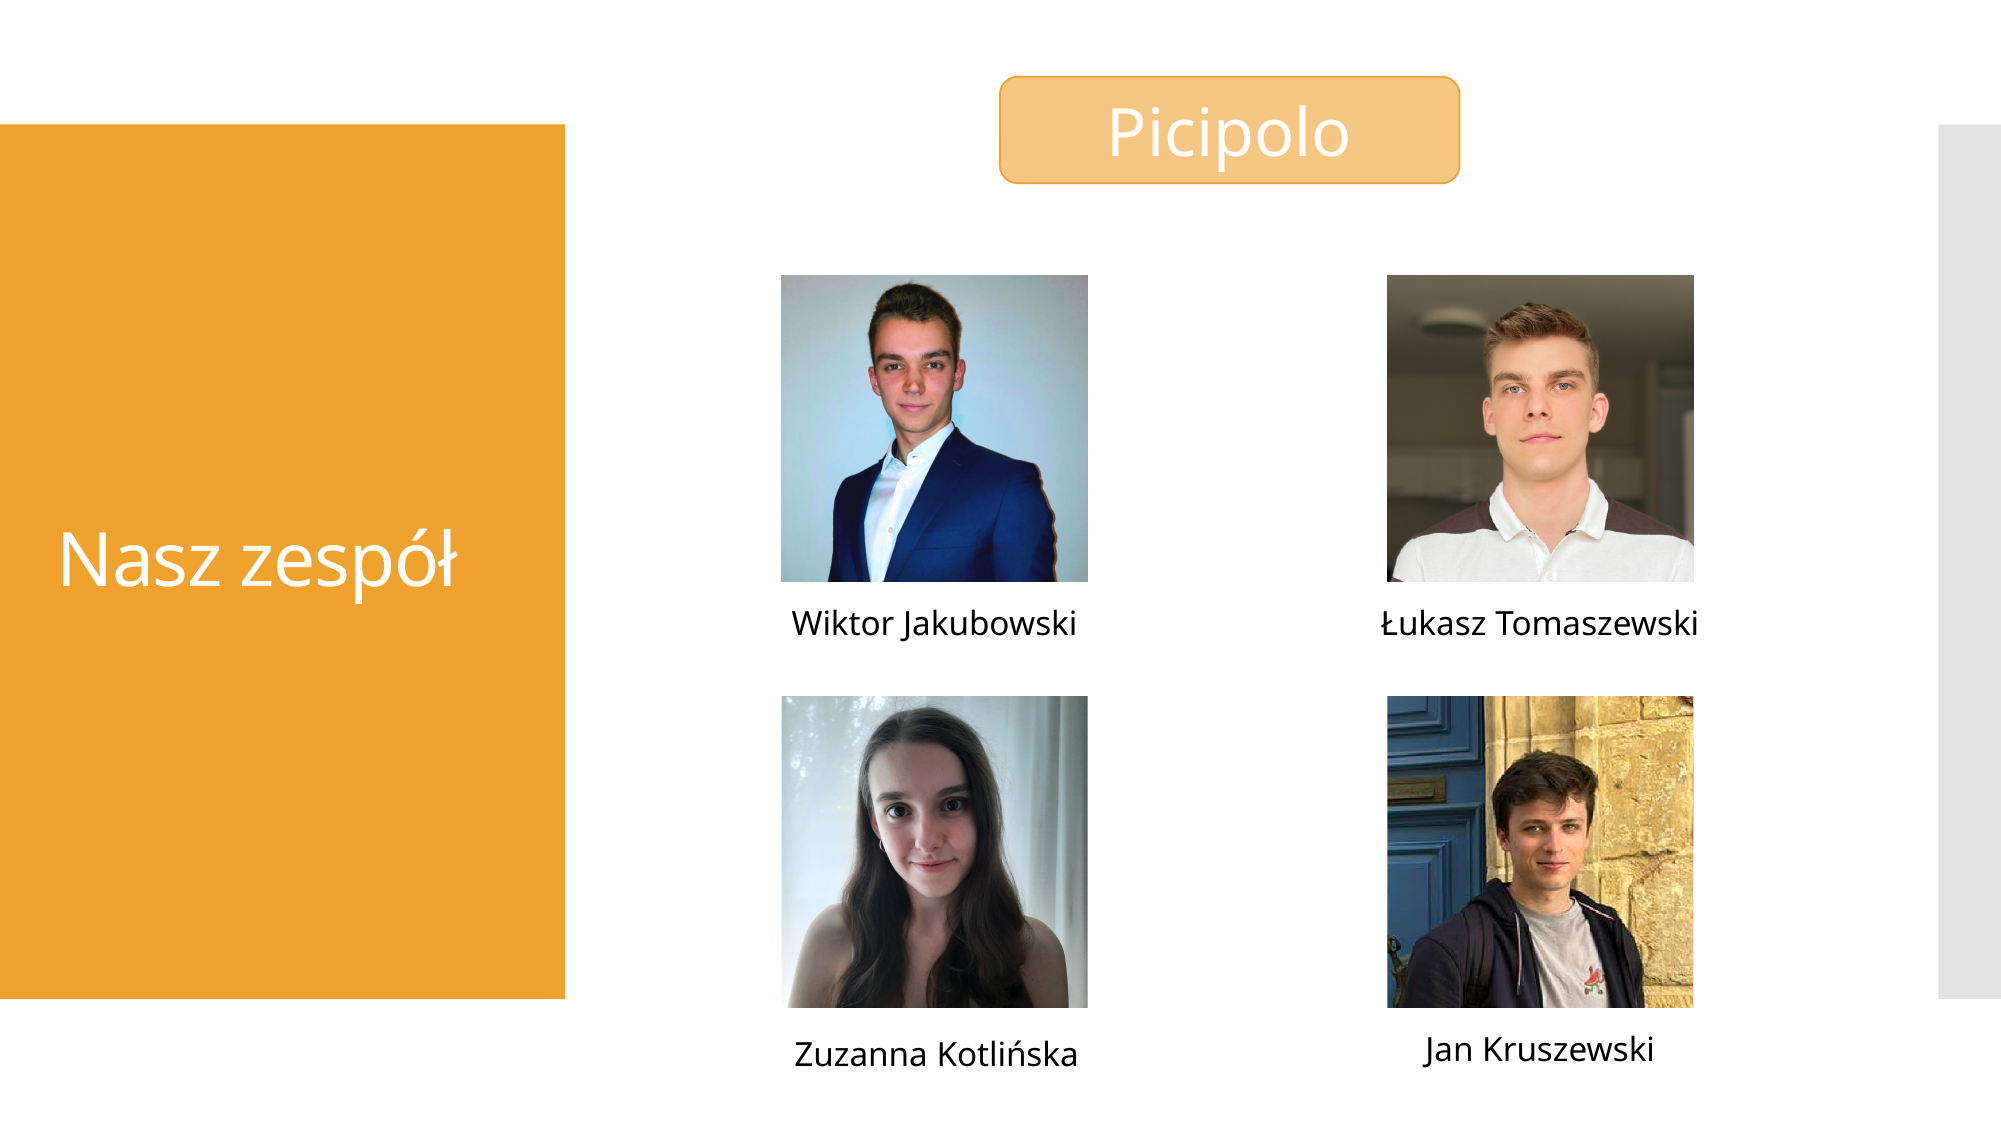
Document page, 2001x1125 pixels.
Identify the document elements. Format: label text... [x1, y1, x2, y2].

text_box Łukasz Tomaszewski [1365, 594, 1715, 649]
text_box Jan Kruszewski [1410, 1020, 1671, 1075]
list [781, 275, 1088, 583]
text_box Wiktor Jakubowski [776, 594, 1093, 649]
picture [781, 696, 1088, 1008]
title Nasz zespół [41, 184, 525, 940]
text_box Zuzanna Kotlińska [779, 1025, 1095, 1081]
text_box Picipolo [998, 75, 1461, 185]
picture [1387, 696, 1694, 1008]
picture [1387, 275, 1694, 583]
